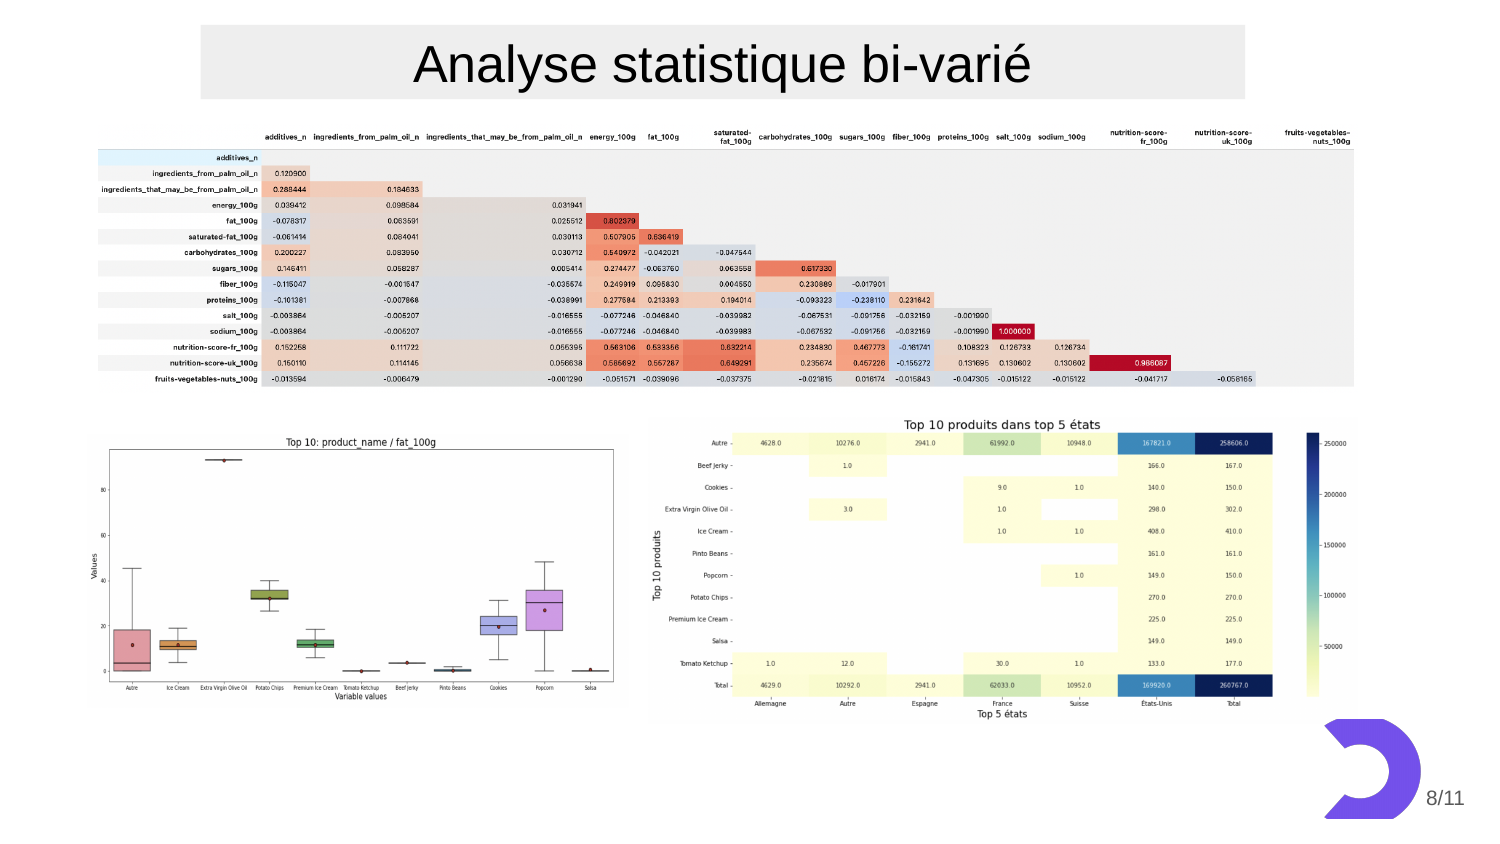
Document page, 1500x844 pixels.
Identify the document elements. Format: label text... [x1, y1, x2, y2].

text_box Analyse statistique bi-varié [200, 24, 1246, 100]
picture [87, 434, 629, 708]
picture [98, 123, 1359, 394]
slide_number ‹#›/11 [1389, 764, 1480, 830]
picture [647, 417, 1450, 819]
